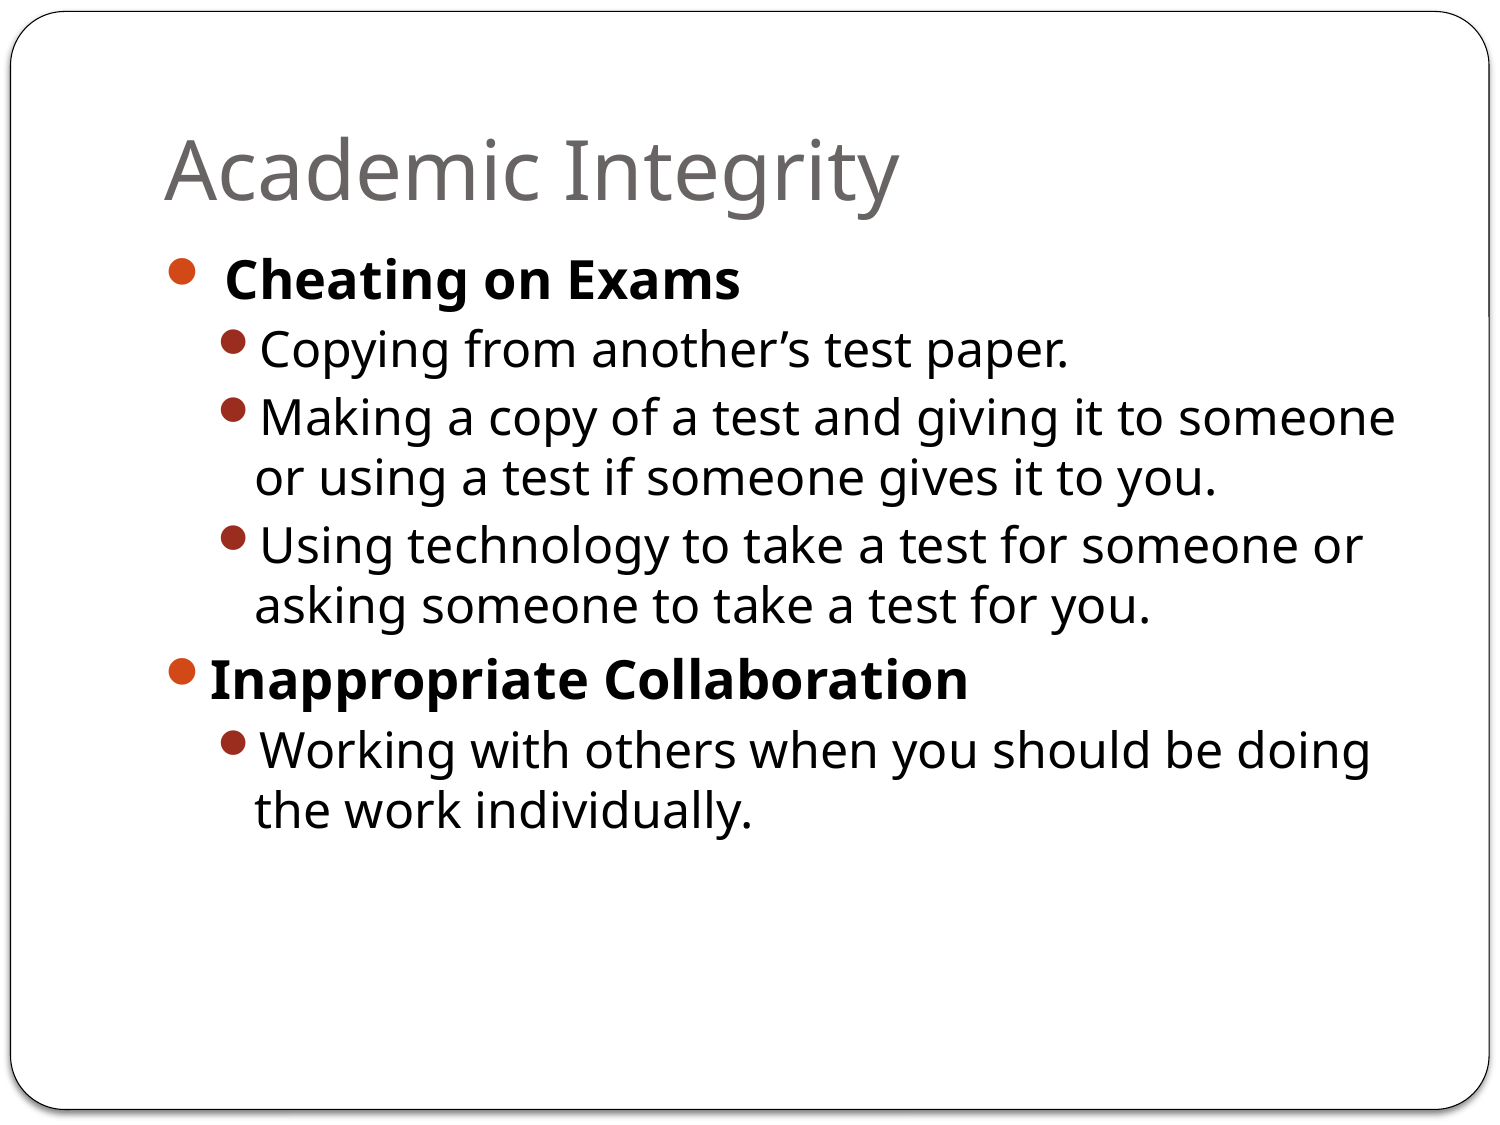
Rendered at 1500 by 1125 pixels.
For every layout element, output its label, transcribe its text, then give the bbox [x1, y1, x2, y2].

title Academic Integrity [150, 45, 1425, 233]
list Cheating on Exams Copying from another’s test paper. Making a copy of a test and giving it to someone or using a test if someone gives it to you. Using technology to take a test for someone or asking someone to take a test for you. Inappropriate Collaboration Working with others when you should be doing the work individually. [150, 237, 1425, 988]
